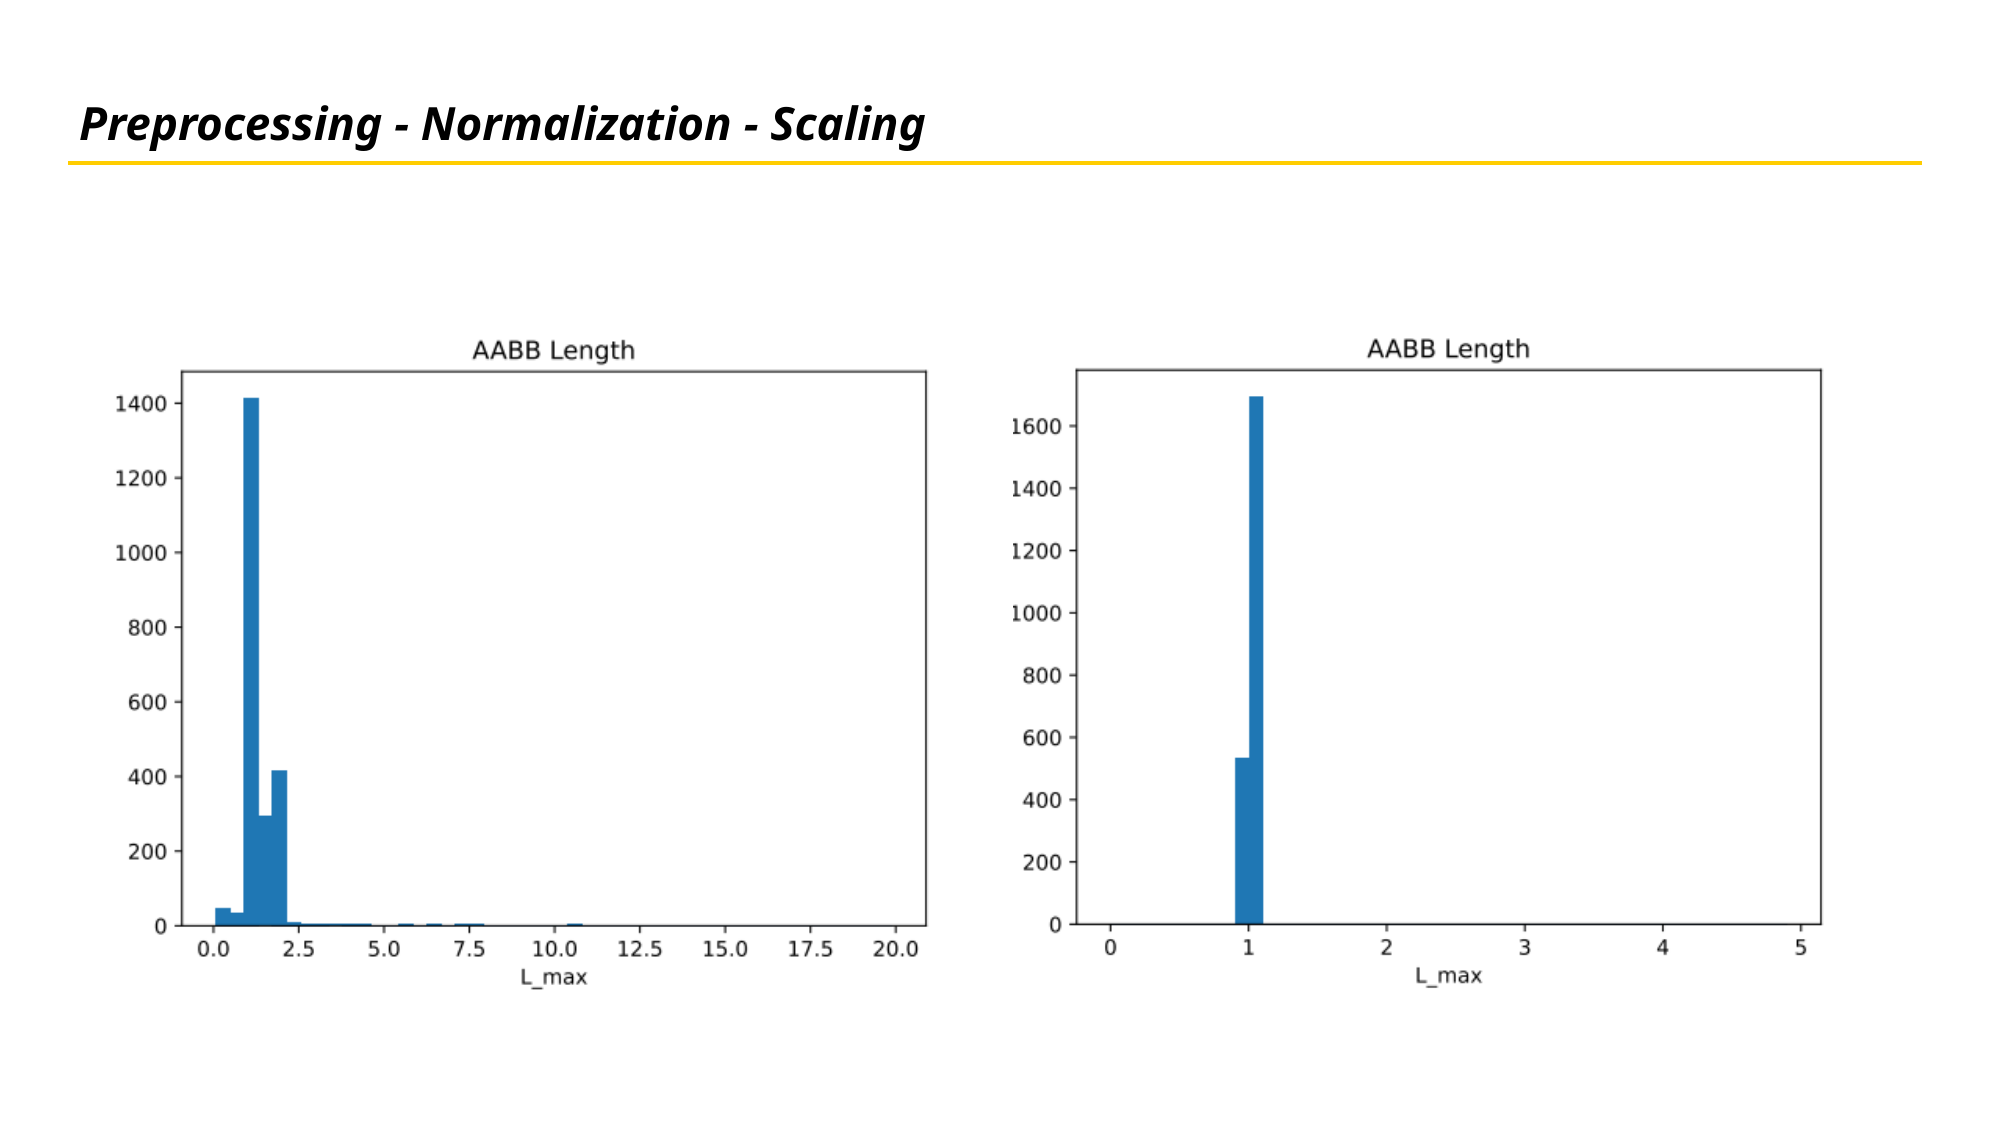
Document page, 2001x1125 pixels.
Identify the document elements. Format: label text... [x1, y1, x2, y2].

picture [64, 287, 1910, 1005]
title Preprocessing - Normalization - Scaling [64, 86, 1931, 169]
